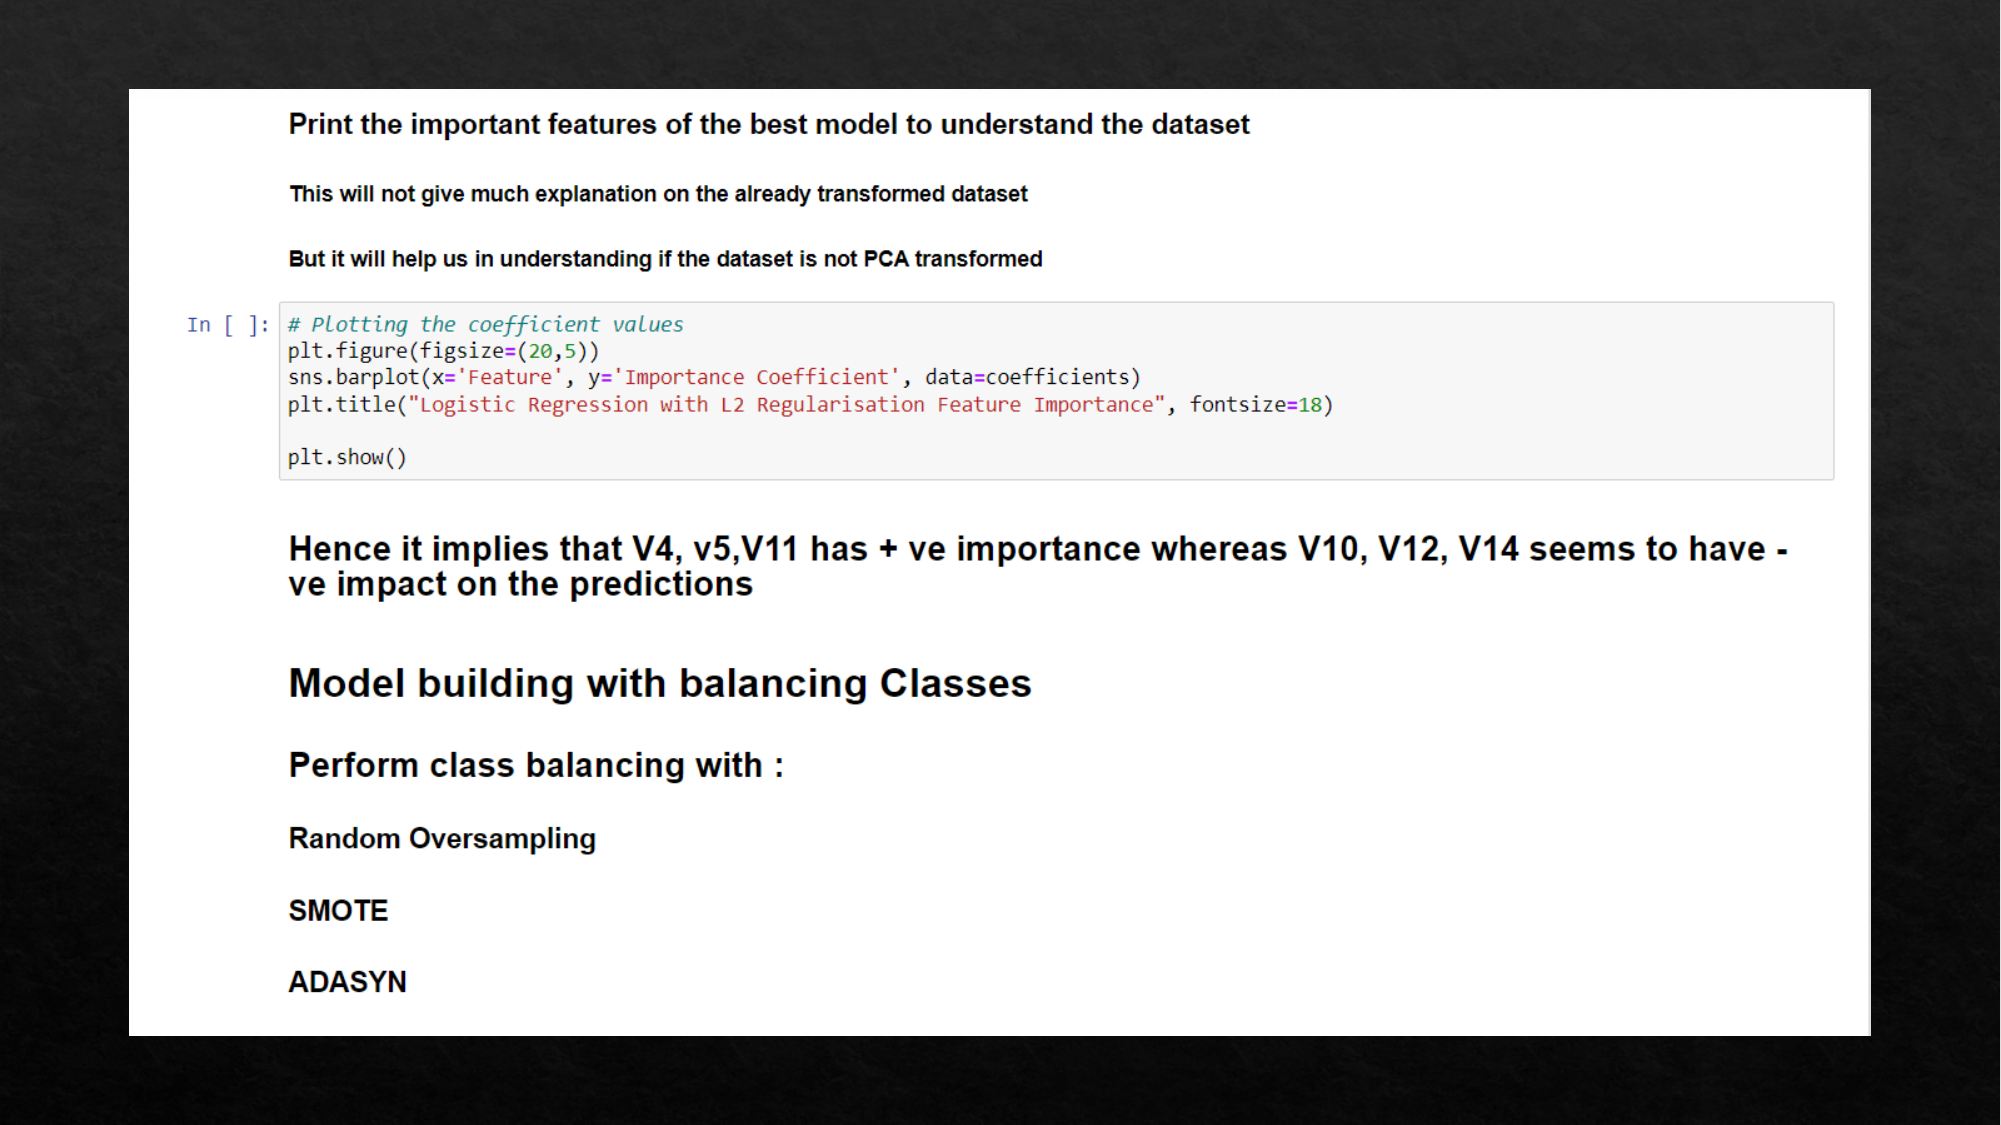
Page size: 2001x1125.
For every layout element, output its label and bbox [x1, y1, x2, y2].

picture [128, 89, 1871, 1036]
